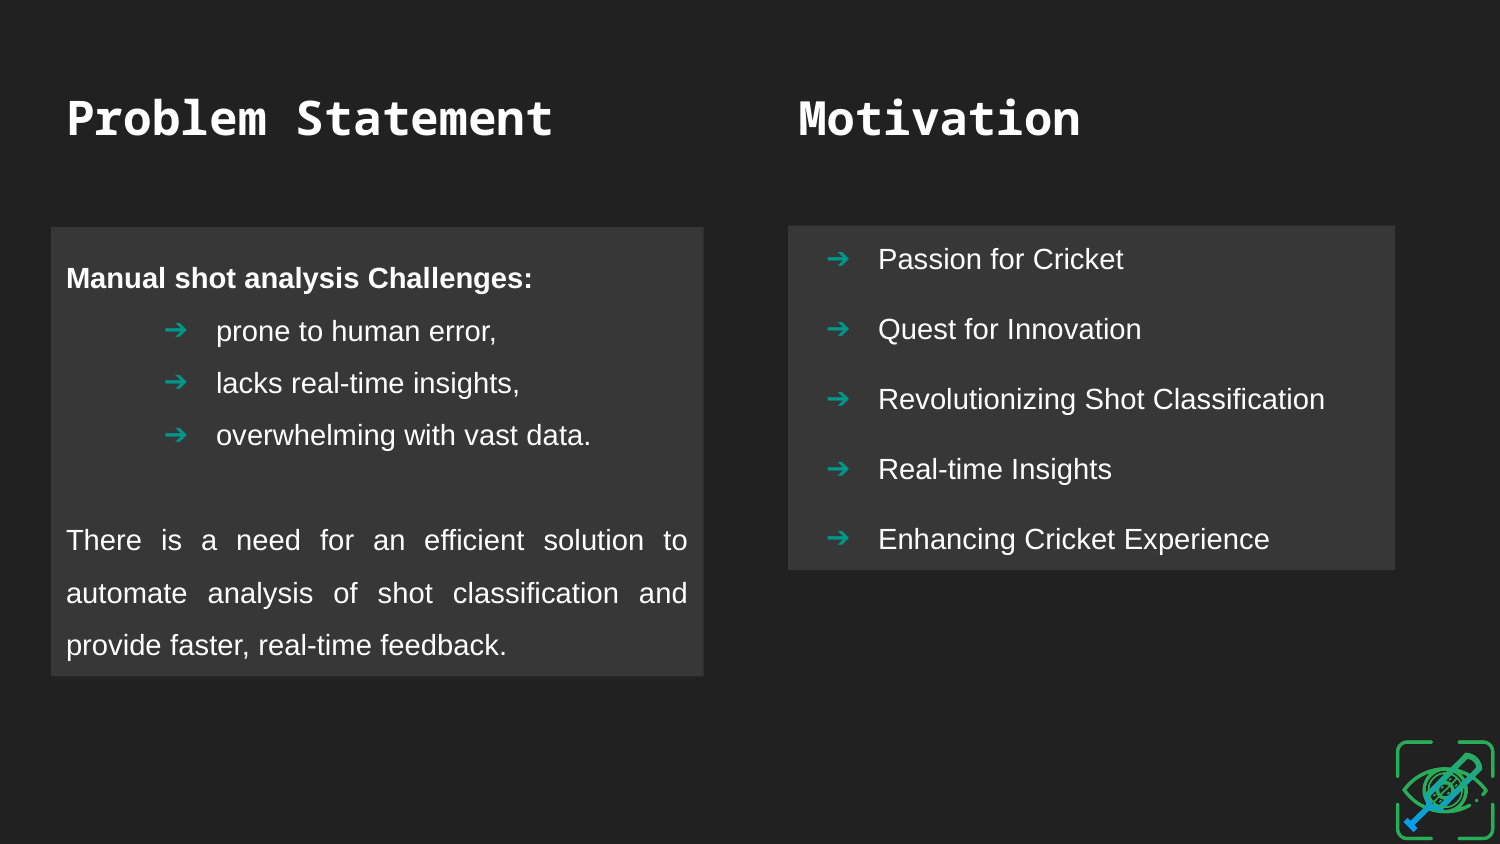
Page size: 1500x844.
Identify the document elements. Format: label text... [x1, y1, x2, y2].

text_box Passion for Cricket Quest for Innovation Revolutionizing Shot Classification Real-time Insights Enhancing Cricket Experience [788, 225, 1395, 571]
text_box Manual shot analysis Challenges: prone to human error, lacks real-time insights, overwhelming with vast data. There is a need for an efficient solution to automate analysis of shot classification and provide faster, real-time feedback. [51, 226, 704, 677]
title Motivation [783, 72, 1097, 167]
title Problem Statement [51, 72, 572, 167]
picture [1388, 737, 1500, 844]
